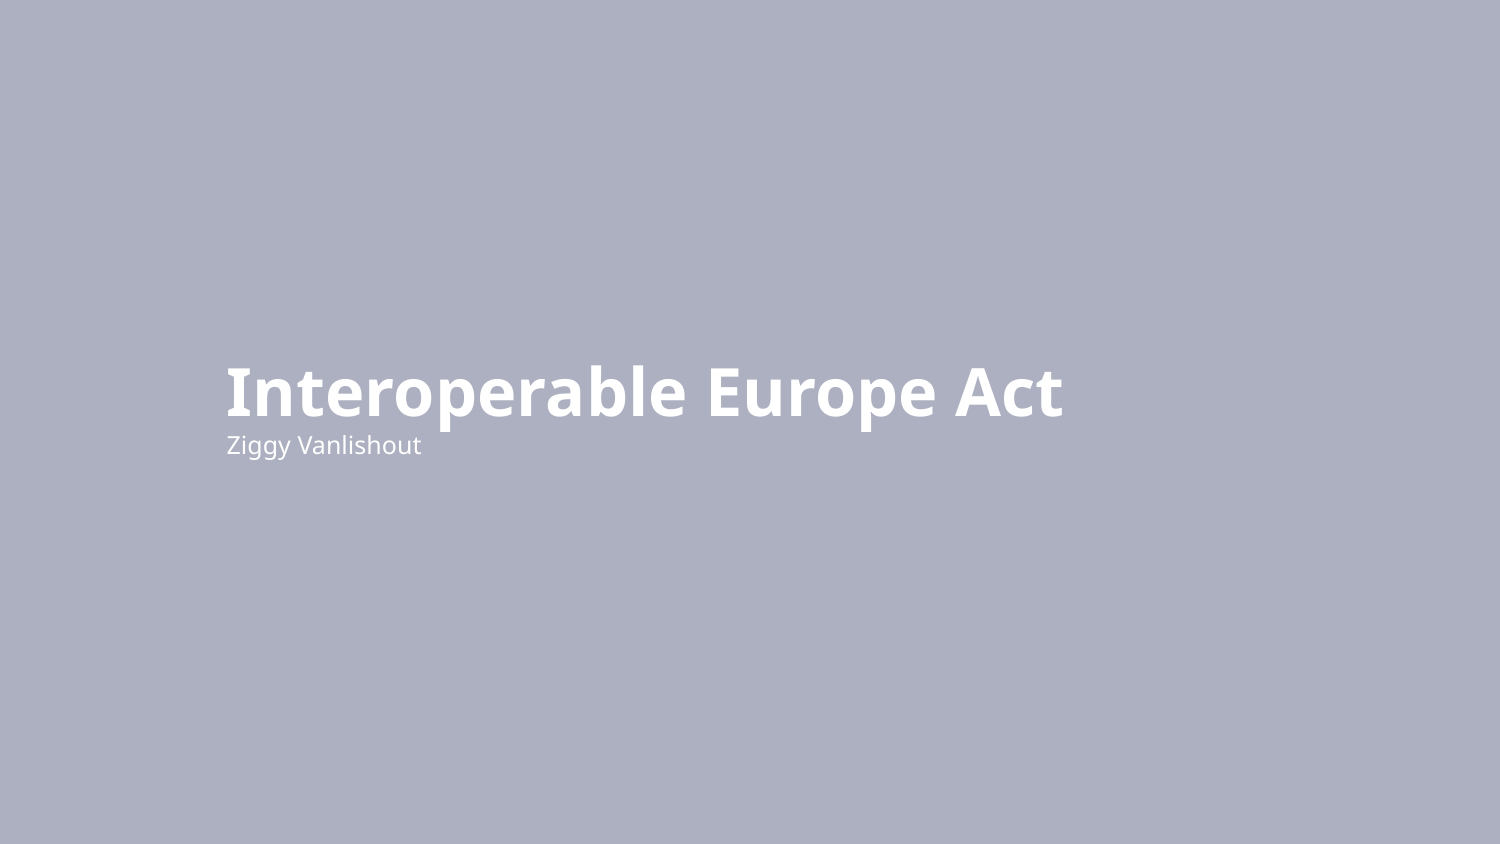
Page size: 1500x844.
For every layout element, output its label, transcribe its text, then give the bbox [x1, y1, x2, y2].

title Interoperable Europe Act Ziggy Vanlishout [218, 331, 1386, 478]
text_box [374, 358, 1125, 410]
